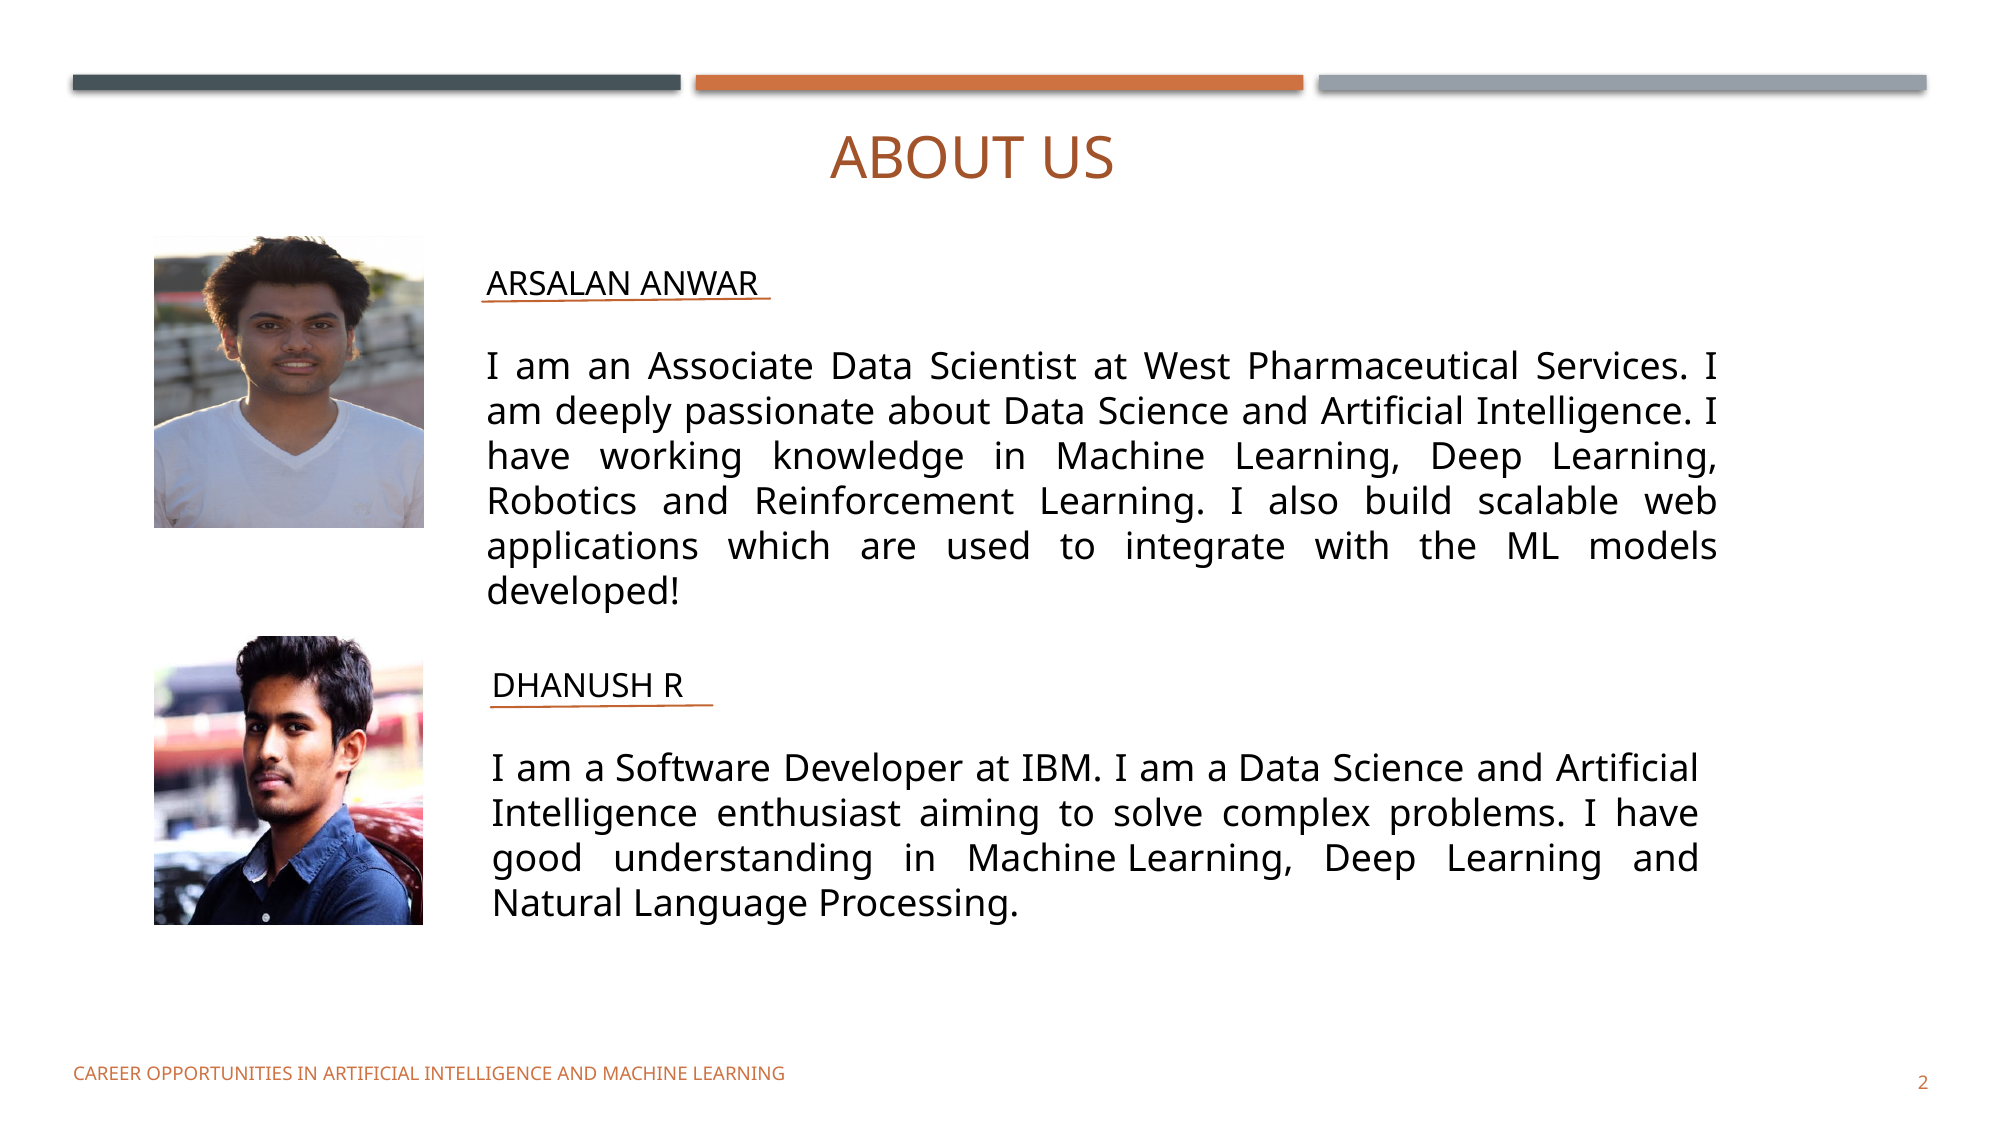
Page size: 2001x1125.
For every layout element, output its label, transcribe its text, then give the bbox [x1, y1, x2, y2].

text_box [490, 704, 714, 708]
footer CAREER OPPORTUNITIES IN ARTIFICIAL INTELLIGENCE AND MACHINE LEARNING [58, 1053, 1177, 1114]
slide_number 2 [1770, 1053, 1944, 1114]
picture [154, 636, 425, 927]
title About us [815, 51, 1208, 198]
text_box ARSALAN ANWAR I am an Associate Data Scientist at West Pharmaceutical Services. I am deeply passionate about Data Science and Artificial Intelligence. I have working knowledge in Machine Learning, Deep Learning, Robotics and Reinforcement Learning. I also build scalable web applications which are used to integrate with the ML models developed! [471, 254, 1734, 705]
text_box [481, 297, 771, 303]
text_box DHANUSH R I am a Software Developer at IBM. I am a Data Science and Artificial Intelligence enthusiast aiming to solve complex problems. I have good understanding in Machine Learning, Deep Learning and Natural Language Processing. [476, 657, 1716, 1017]
picture [154, 235, 425, 528]
